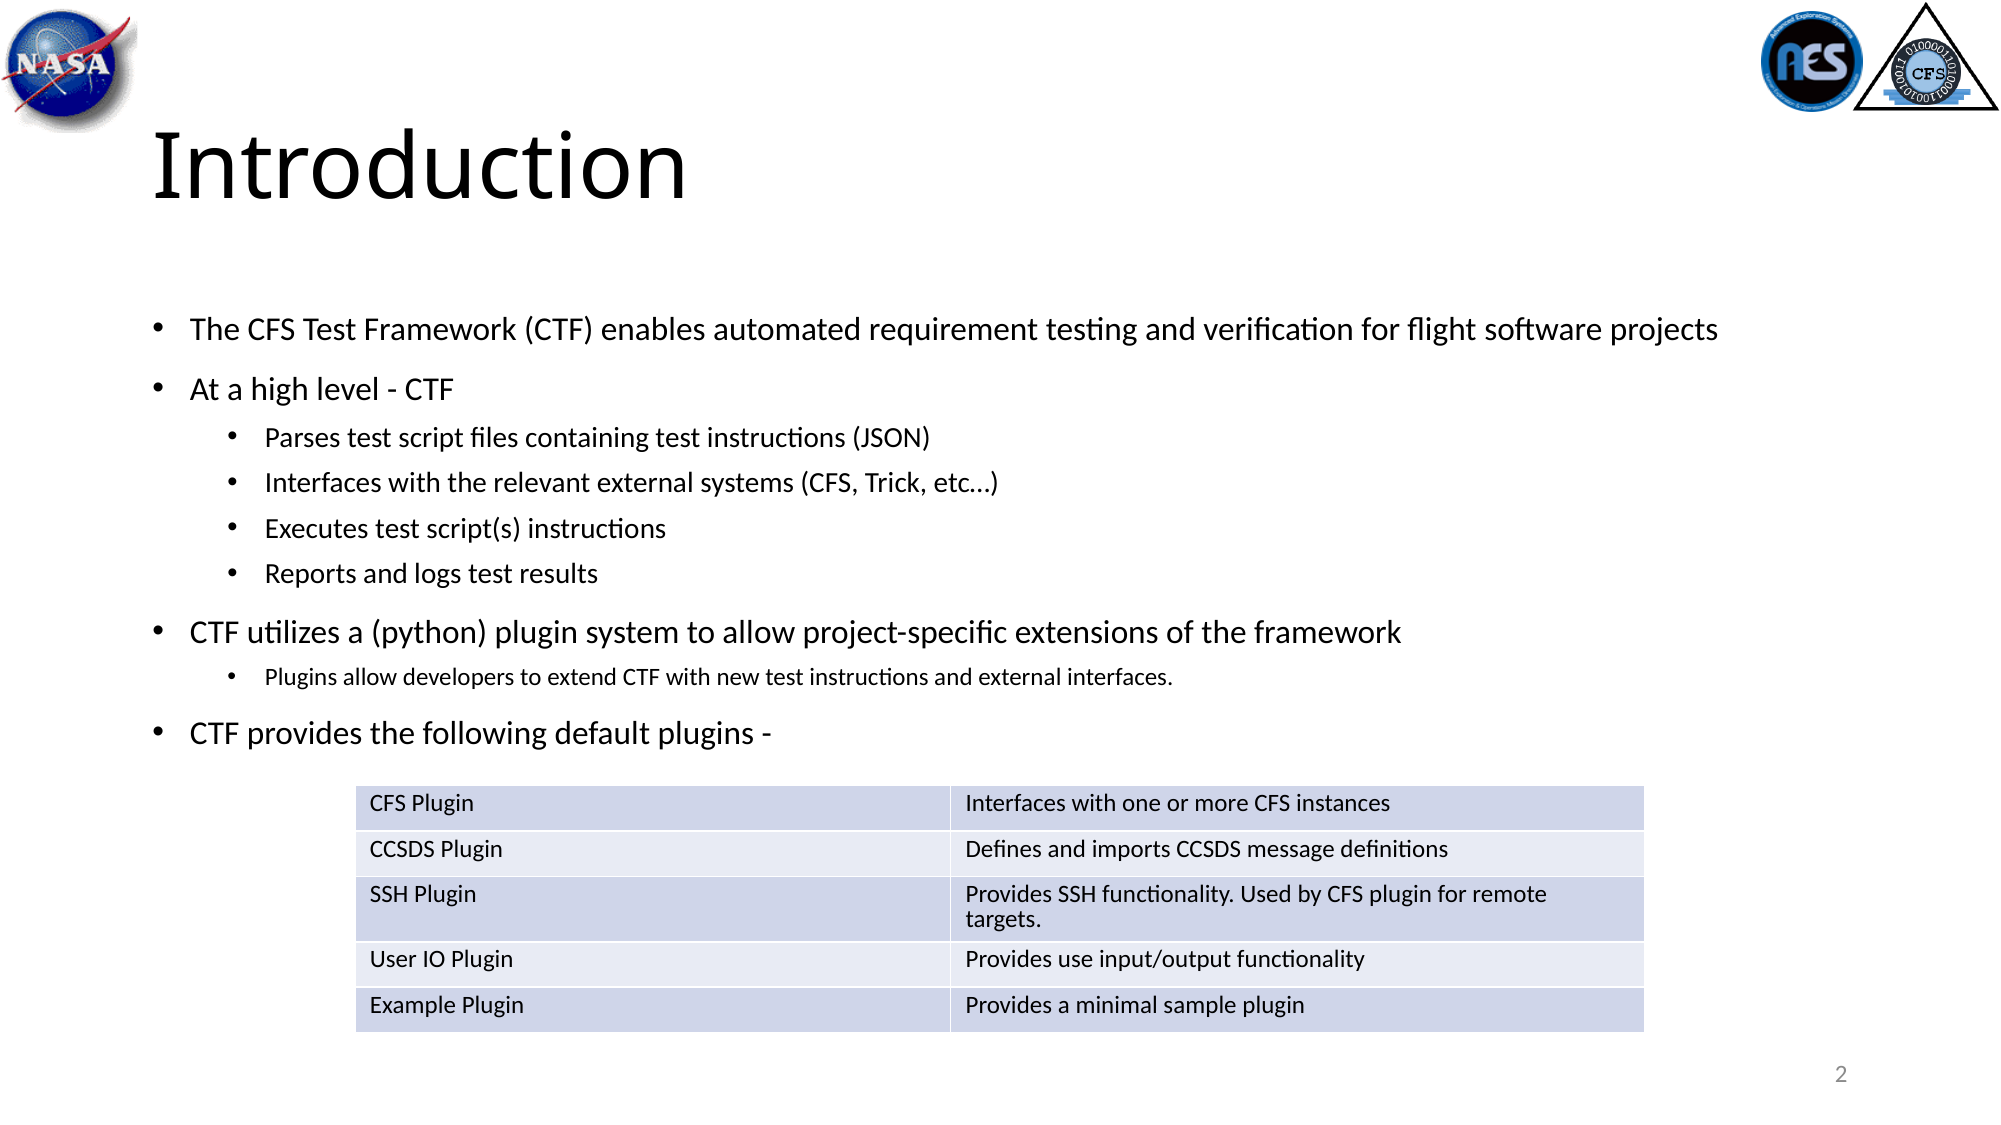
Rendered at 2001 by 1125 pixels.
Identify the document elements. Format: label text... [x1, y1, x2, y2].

table_cell SSH Plugin [356, 877, 950, 941]
table_cell CCSDS Plugin [356, 832, 950, 876]
table_cell User IO Plugin [356, 943, 950, 986]
table_header Interfaces with one or more CFS instances [951, 786, 1644, 830]
table_header CFS Plugin [356, 786, 950, 830]
slide_number 2 [1412, 1042, 1863, 1103]
picture [0, 8, 138, 133]
table_cell Defines and imports CCSDS message definitions [951, 832, 1644, 876]
title Introduction [137, 59, 1863, 278]
table_cell Example Plugin [356, 988, 950, 1032]
table_cell Provides a minimal sample plugin [951, 988, 1644, 1032]
list The CFS Test Framework (CTF) enables automated requirement testing and verification for flight software projects At a high level - CTF Parses test script files containing test instructions (JSON) Interfaces with the relevant external systems (CFS, Trick, etc…) Executes test script(s) instructions Reports and logs test results CTF utilizes a (python) plugin system to allow project-specific extensions of the framework Plugins allow developers to extend CTF with new test instructions and external interfaces. CTF provides the following default plugins - [137, 299, 1863, 1014]
table_cell Provides use input/output functionality [951, 943, 1644, 986]
picture [1761, 1, 2000, 112]
table_cell Provides SSH functionality. Used by CFS plugin for remote targets. [951, 877, 1644, 941]
